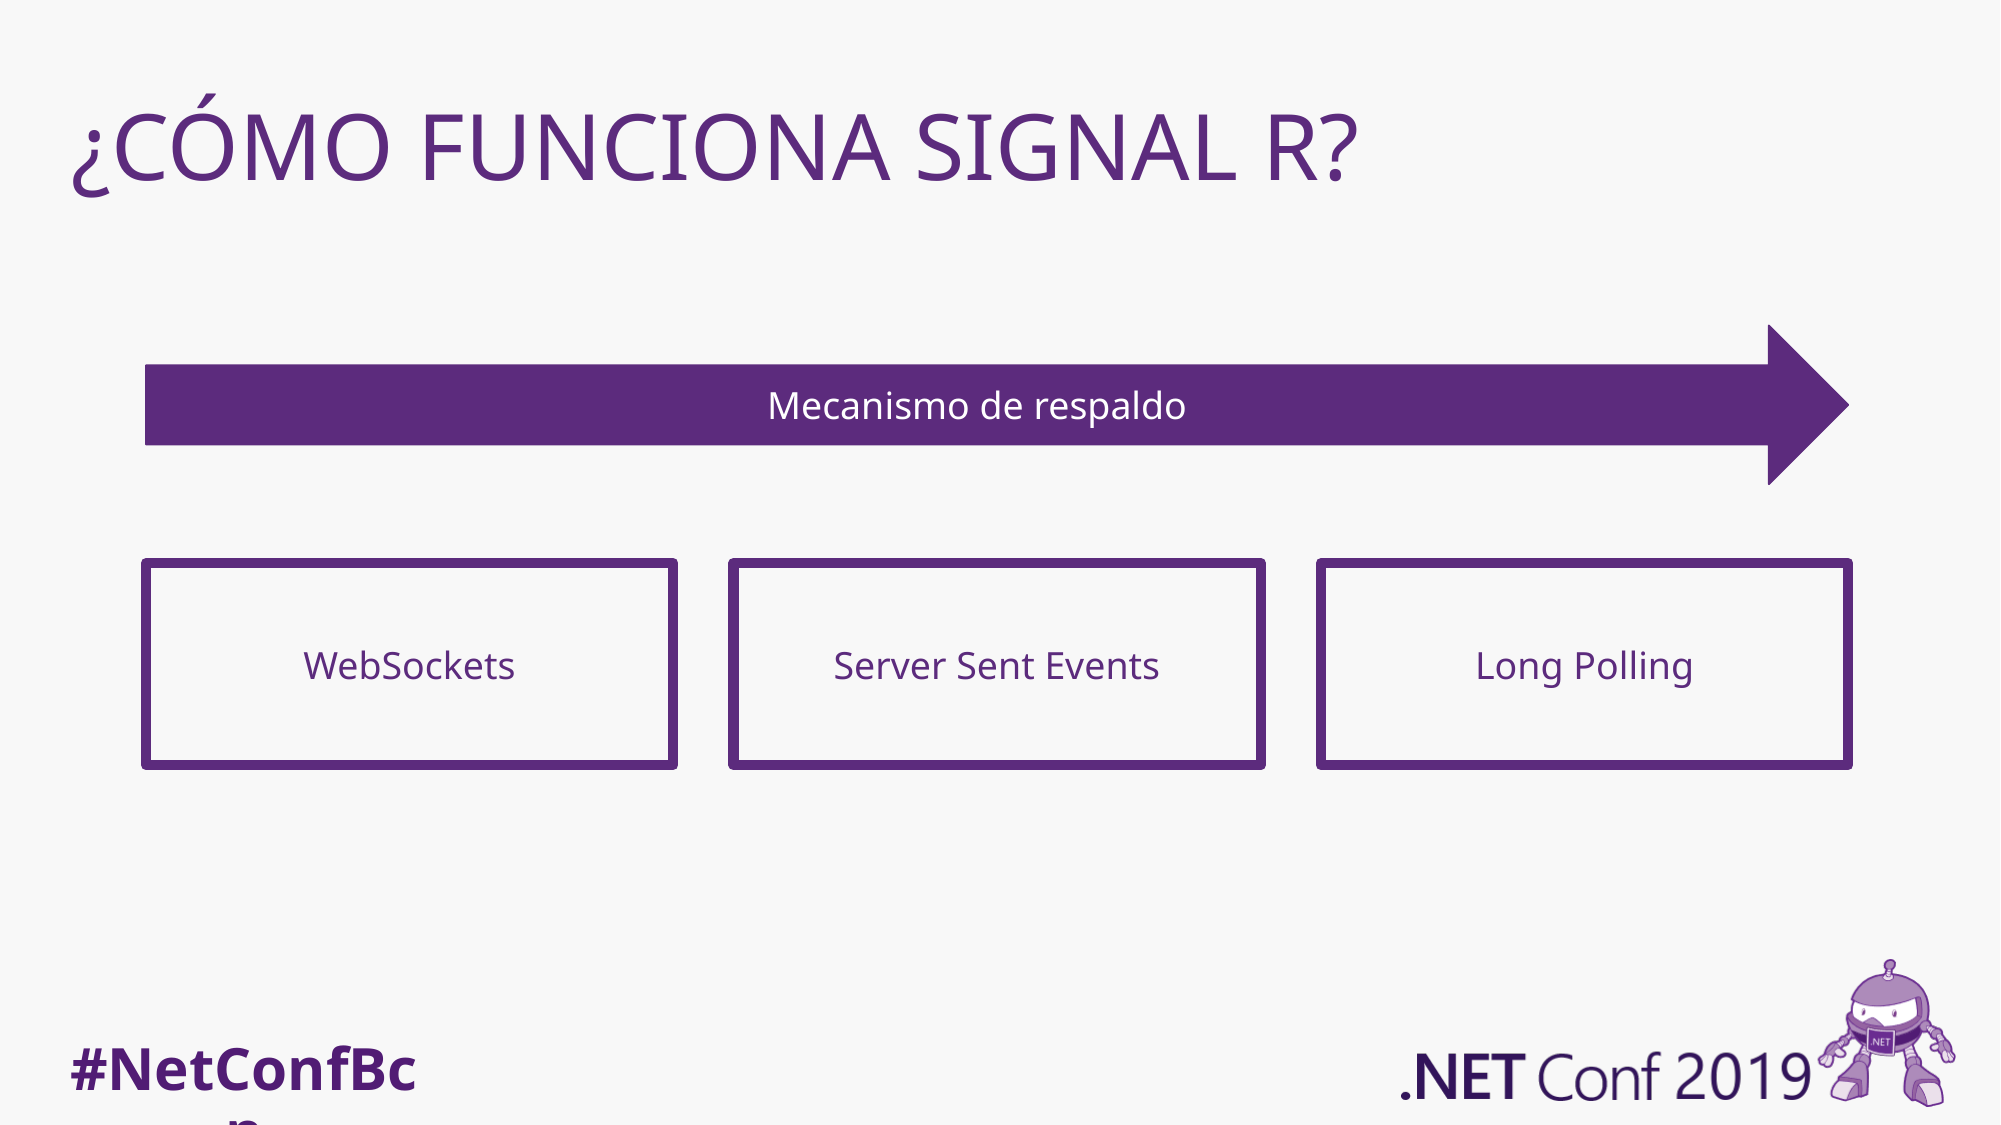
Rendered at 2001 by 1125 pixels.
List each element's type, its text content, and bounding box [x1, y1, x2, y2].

text_box WebSockets [146, 563, 674, 766]
text_box Server Sent Events [733, 563, 1261, 766]
text_box ¿Cómo funciona SIgnal R? [56, 90, 1474, 211]
text_box Long Polling [1321, 563, 1849, 766]
picture [1401, 959, 1956, 1107]
text_box Mecanismo de respaldo [145, 324, 1849, 486]
